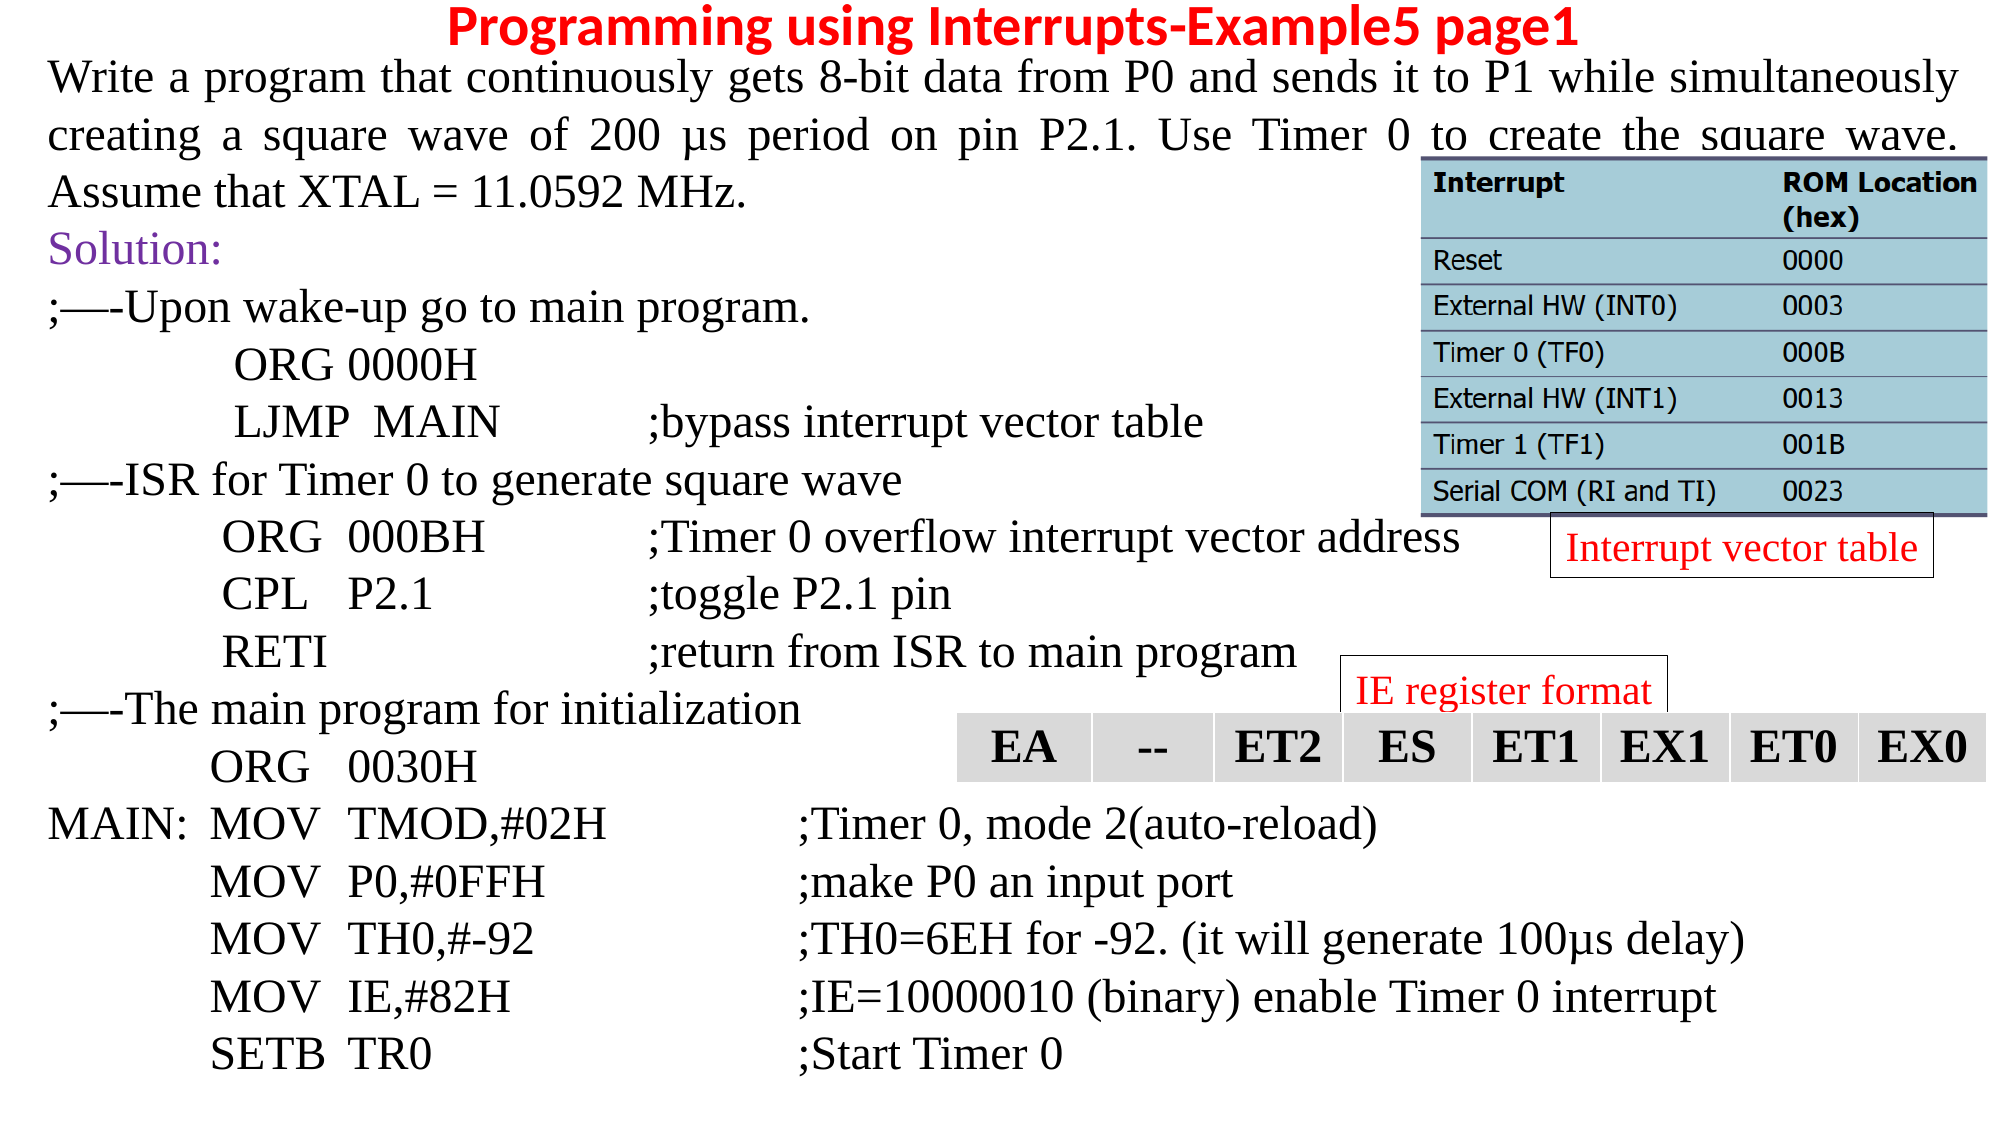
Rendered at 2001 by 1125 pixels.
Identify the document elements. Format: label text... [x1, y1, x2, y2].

table_header ET1 [1473, 713, 1600, 782]
text_box IE register format [1340, 655, 1668, 712]
text_box Interrupt vector table [1550, 532, 1934, 578]
table_header EX1 [1602, 713, 1729, 782]
title Programming using Interrupts-Example5 page1 [32, 0, 1996, 59]
picture [1413, 149, 1988, 523]
table_header ET0 [1731, 713, 1858, 782]
table_header EX0 [1859, 713, 1986, 782]
table_header ET2 [1215, 713, 1342, 782]
table_header ES [1344, 713, 1471, 782]
table_header EA [957, 713, 1091, 782]
text_box Write a program that continuously gets 8-bit data from P0 and sends it to P1 while simultaneously creating a square wave of 200 µs period on pin P2.1. Use Timer 0 to create the square wave. Assume that XTAL = 11.0592 MHz. Solution: ;—-Upon wake-up go to main program. ORG 0000H LJMP MAIN ;bypass interrupt vector table ;—-ISR for Timer 0 to generate square wave ORG 000BH ;Timer 0 overflow interrupt vector address CPL P2.1 ;toggle P2.1 pin RETI ;return from ISR to main program ;—-The main program for initialization ORG 0030H MAIN: MOV TMOD,#02H ;Timer 0, mode 2(auto-reload) MOV P0,#0FFH ;make P0 an input port MOV TH0,#-92 ;TH0=6EH for -92. (it will generate 100µs delay) MOV IE,#82H ;IE=10000010 (binary) enable Timer 0 interrupt SETB TR0 ;Start Timer 0 [32, 37, 1978, 1087]
table_header -- [1093, 713, 1213, 782]
